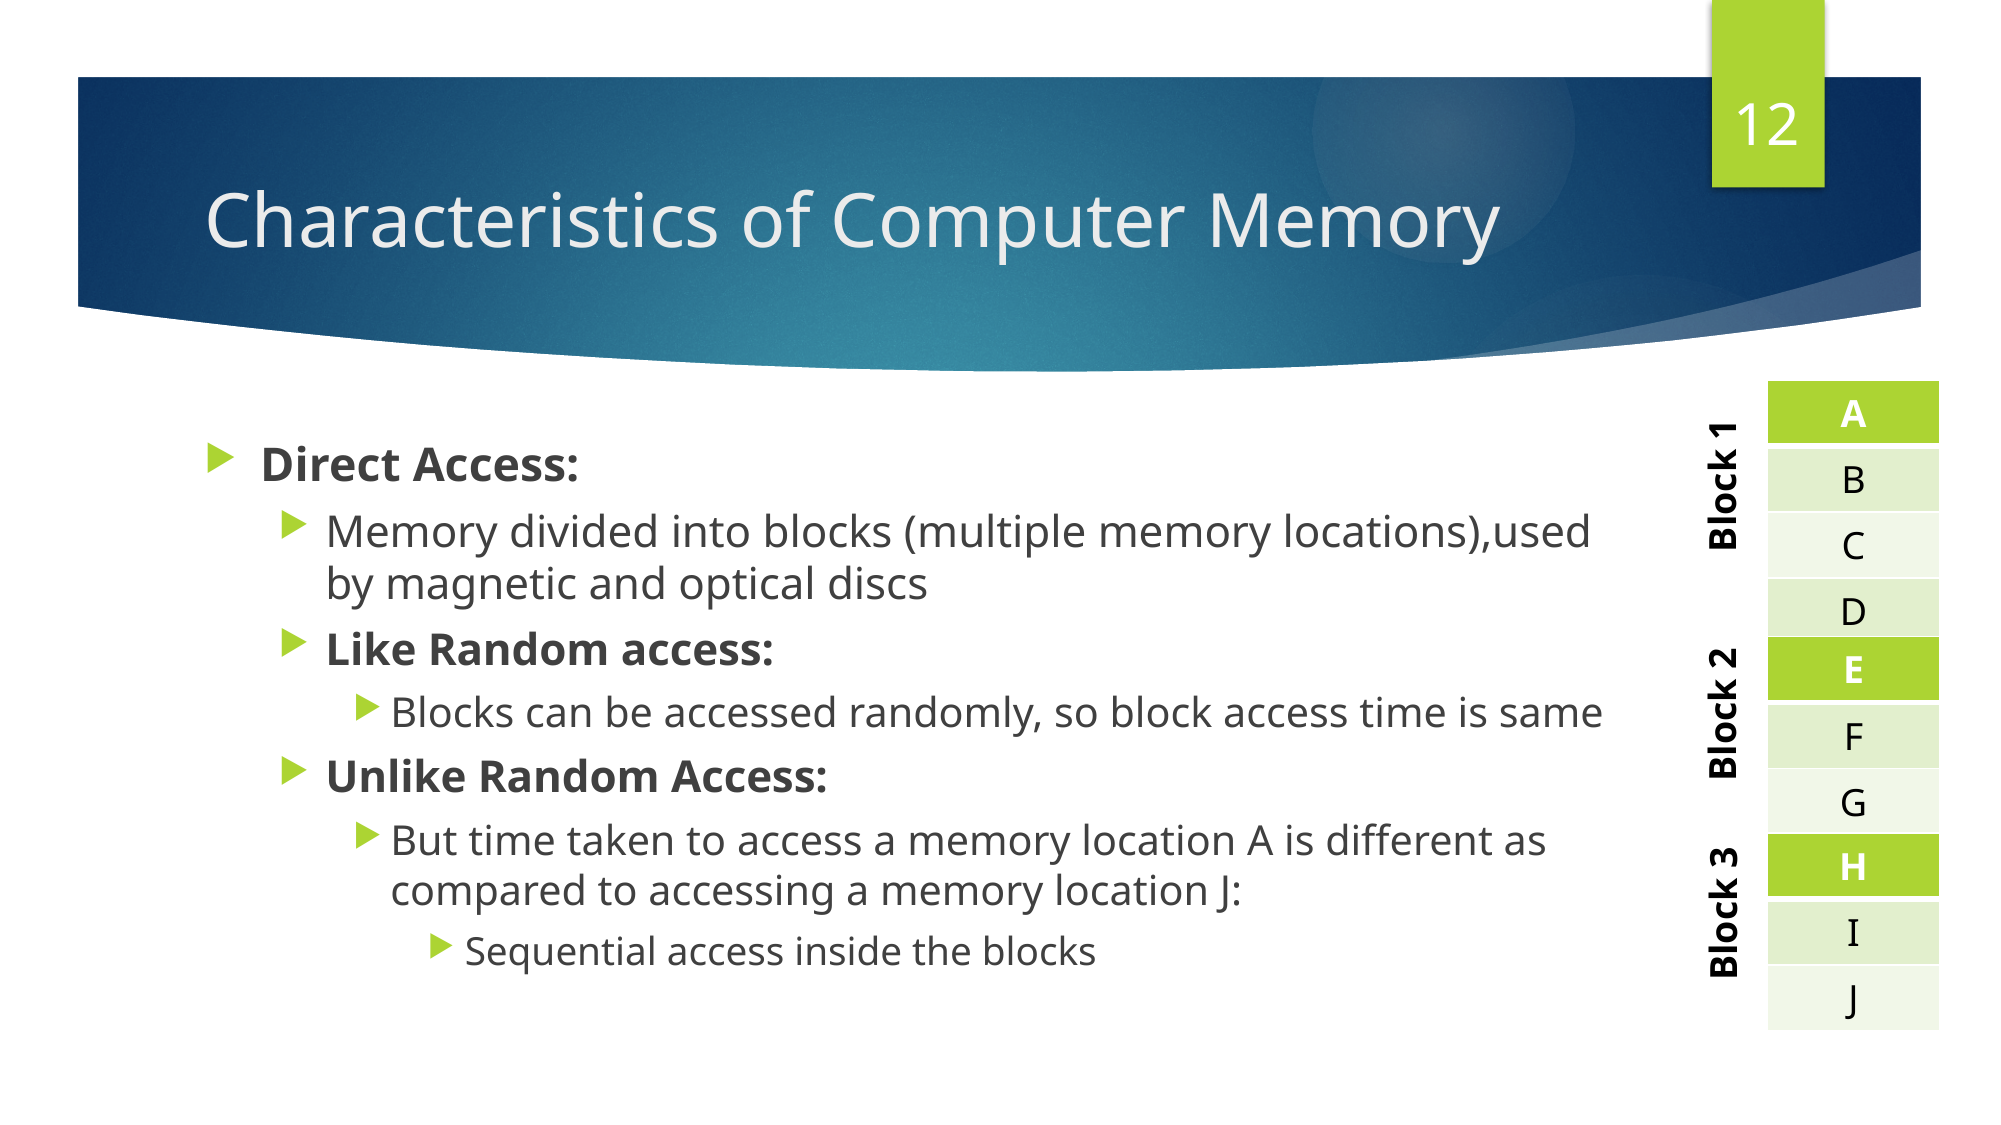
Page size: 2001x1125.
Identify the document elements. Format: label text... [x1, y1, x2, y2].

table_cell F [1768, 705, 1939, 768]
table_cell D [1768, 579, 1939, 636]
table_header E [1768, 637, 1939, 700]
slide_number 12 [1698, 48, 1836, 175]
table_cell C [1768, 513, 1939, 577]
list Direct Access: Memory divided into blocks (multiple memory locations),used by magnetic and optical discs Like Random access: Blocks can be accessed randomly, so block access time is same Unlike Random Access: But time taken to access a memory location A is different as compared to accessing a memory location J: Sequential access inside the blocks [189, 427, 1627, 988]
table_cell J [1768, 966, 1939, 1030]
table_header A [1768, 381, 1939, 443]
text_box Block 3 [1692, 753, 1768, 996]
table_header H [1768, 834, 1939, 896]
title Characteristics of Computer Memory [189, 159, 1627, 276]
table_cell I [1768, 902, 1939, 964]
text_box Block 2 [1691, 554, 1767, 797]
text_box Block 1 [1691, 324, 1767, 554]
table_cell B [1768, 449, 1939, 511]
table_cell G [1768, 769, 1939, 832]
